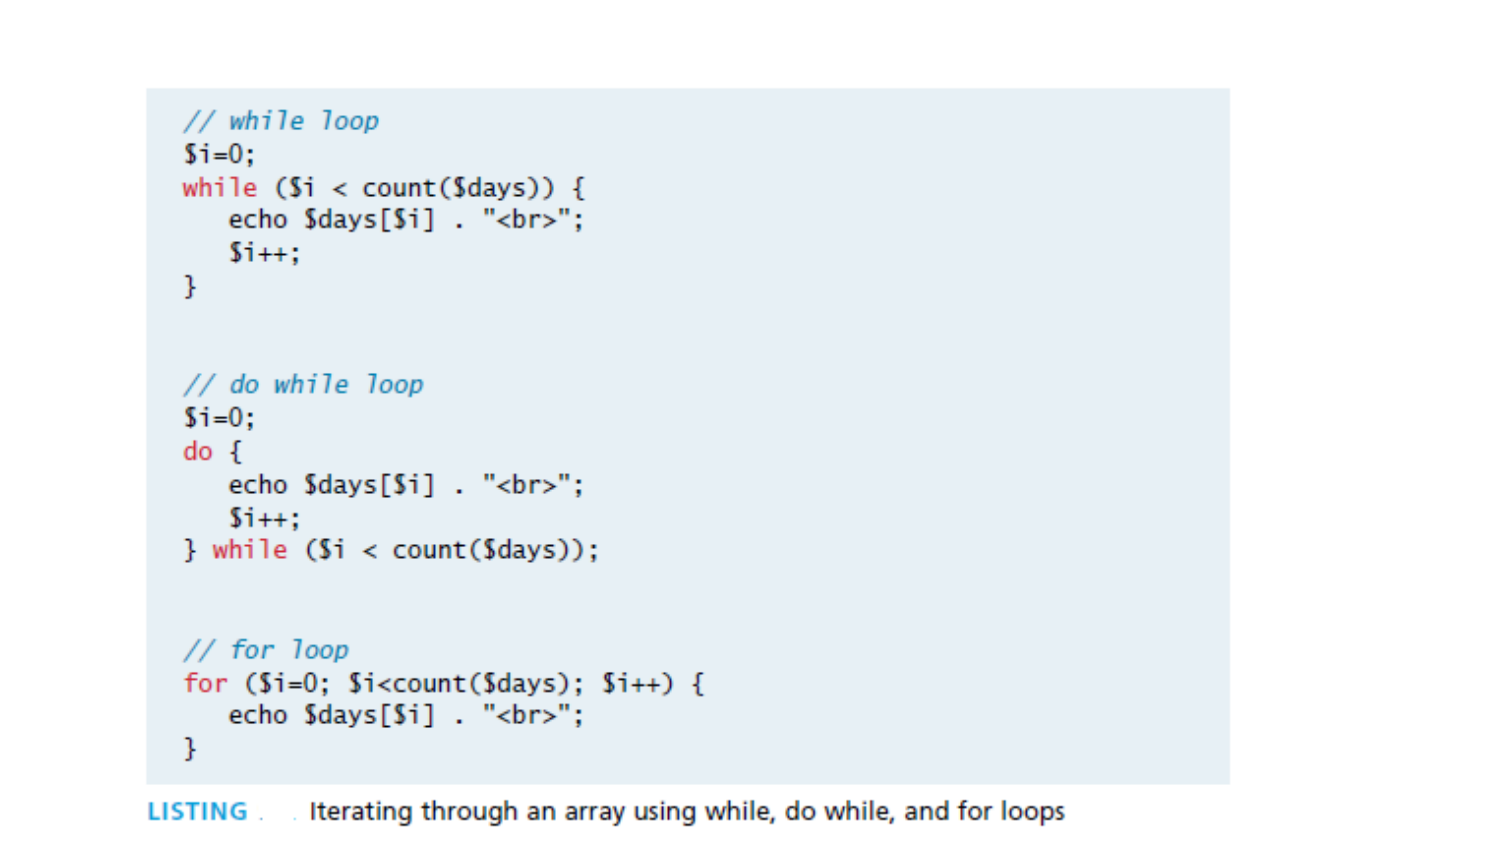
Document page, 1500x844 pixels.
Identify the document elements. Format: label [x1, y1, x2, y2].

picture [137, 74, 1259, 844]
